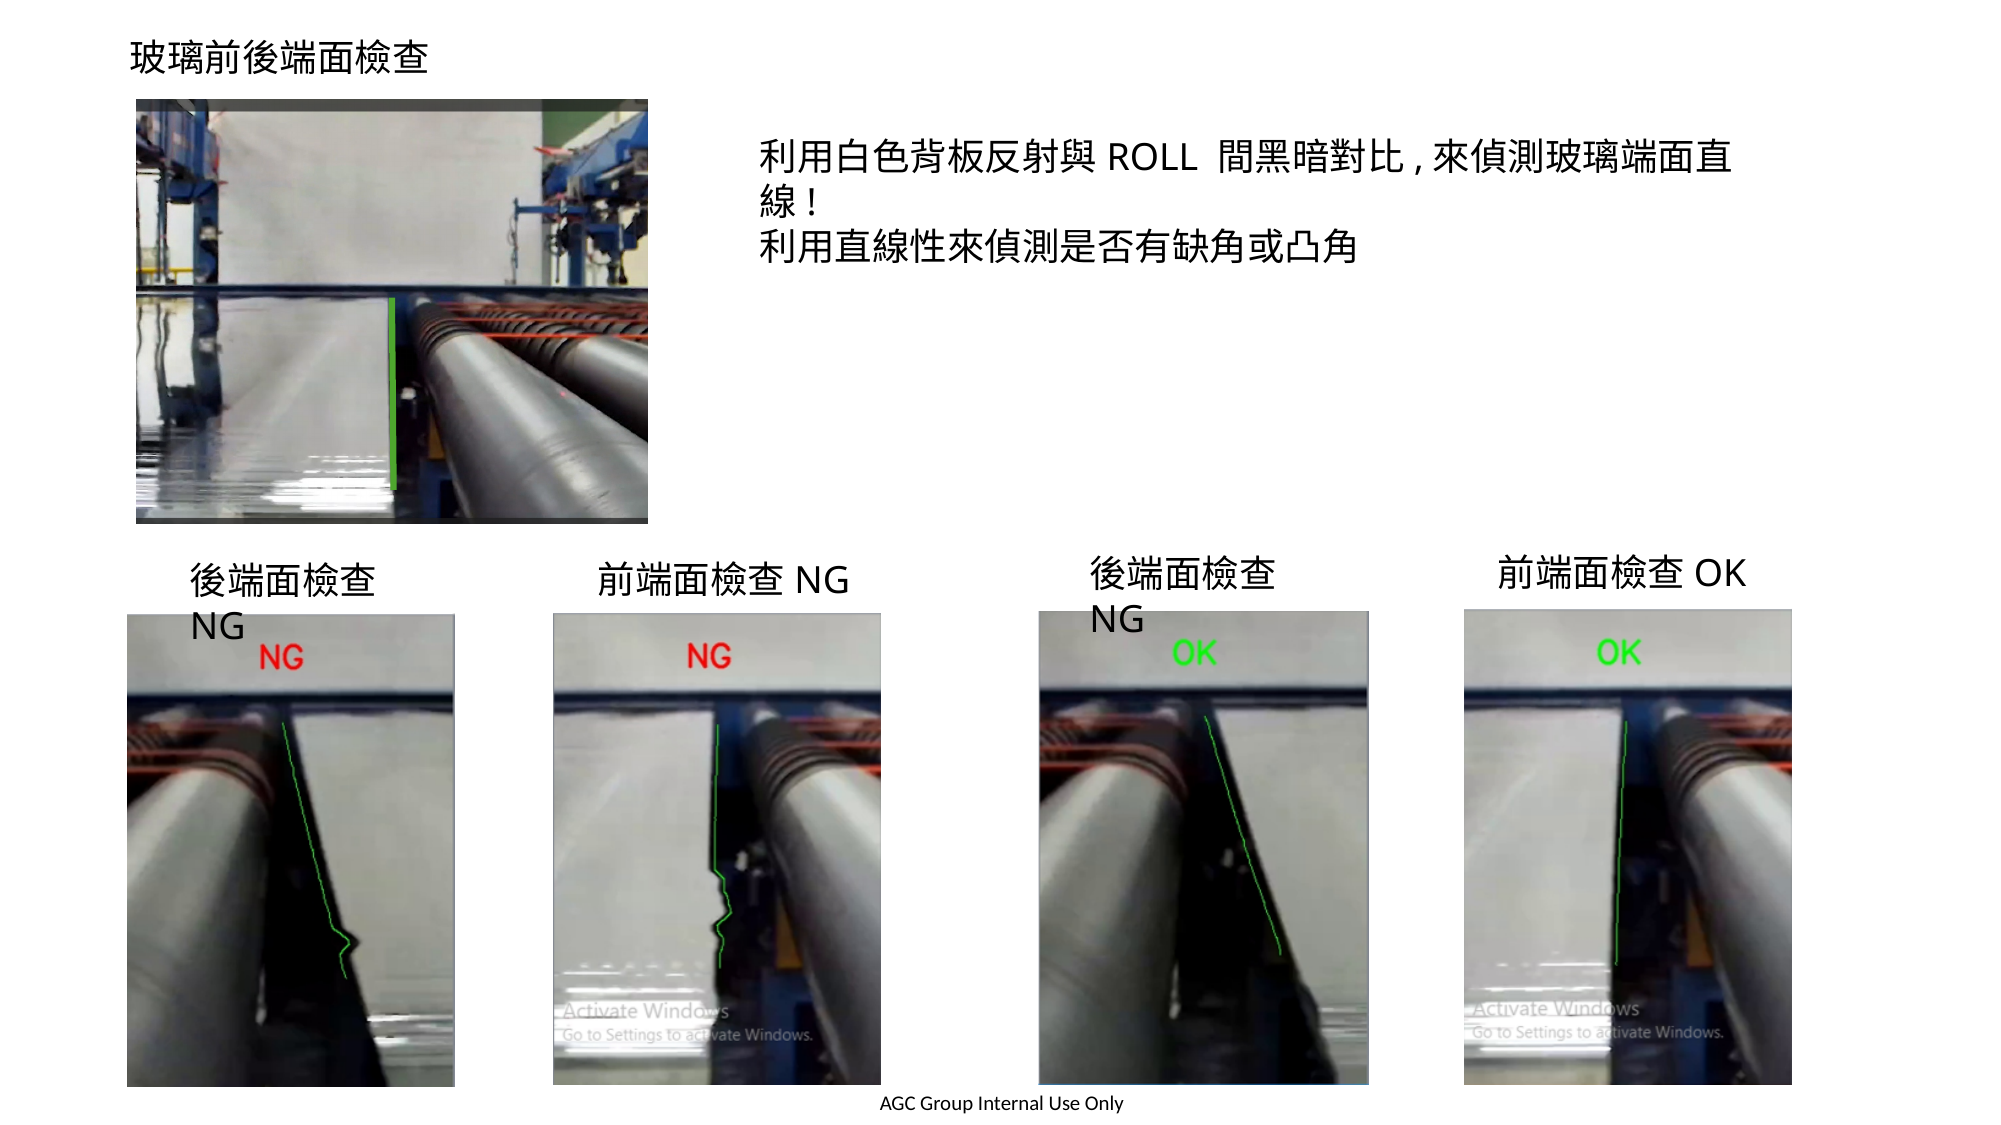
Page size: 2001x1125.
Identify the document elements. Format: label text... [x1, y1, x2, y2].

text_box 玻璃前後端面檢查 [115, 26, 646, 87]
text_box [391, 297, 395, 491]
picture [552, 613, 881, 1086]
text_box 前端面檢查NG [583, 548, 911, 609]
picture [1038, 610, 1369, 1086]
text_box 後端面檢查NG [175, 550, 455, 613]
picture [136, 99, 648, 525]
picture [1463, 607, 1792, 1086]
text_box 後端面檢查NG [1074, 542, 1354, 610]
text_box 前端面檢查OK [1482, 541, 1810, 602]
text_box 利用白色背板反射與ROLL 間黑暗對比,來偵測玻璃端面直線! 利用直線性來偵測是否有缺角或凸角 [745, 125, 1772, 321]
picture [126, 613, 455, 1088]
